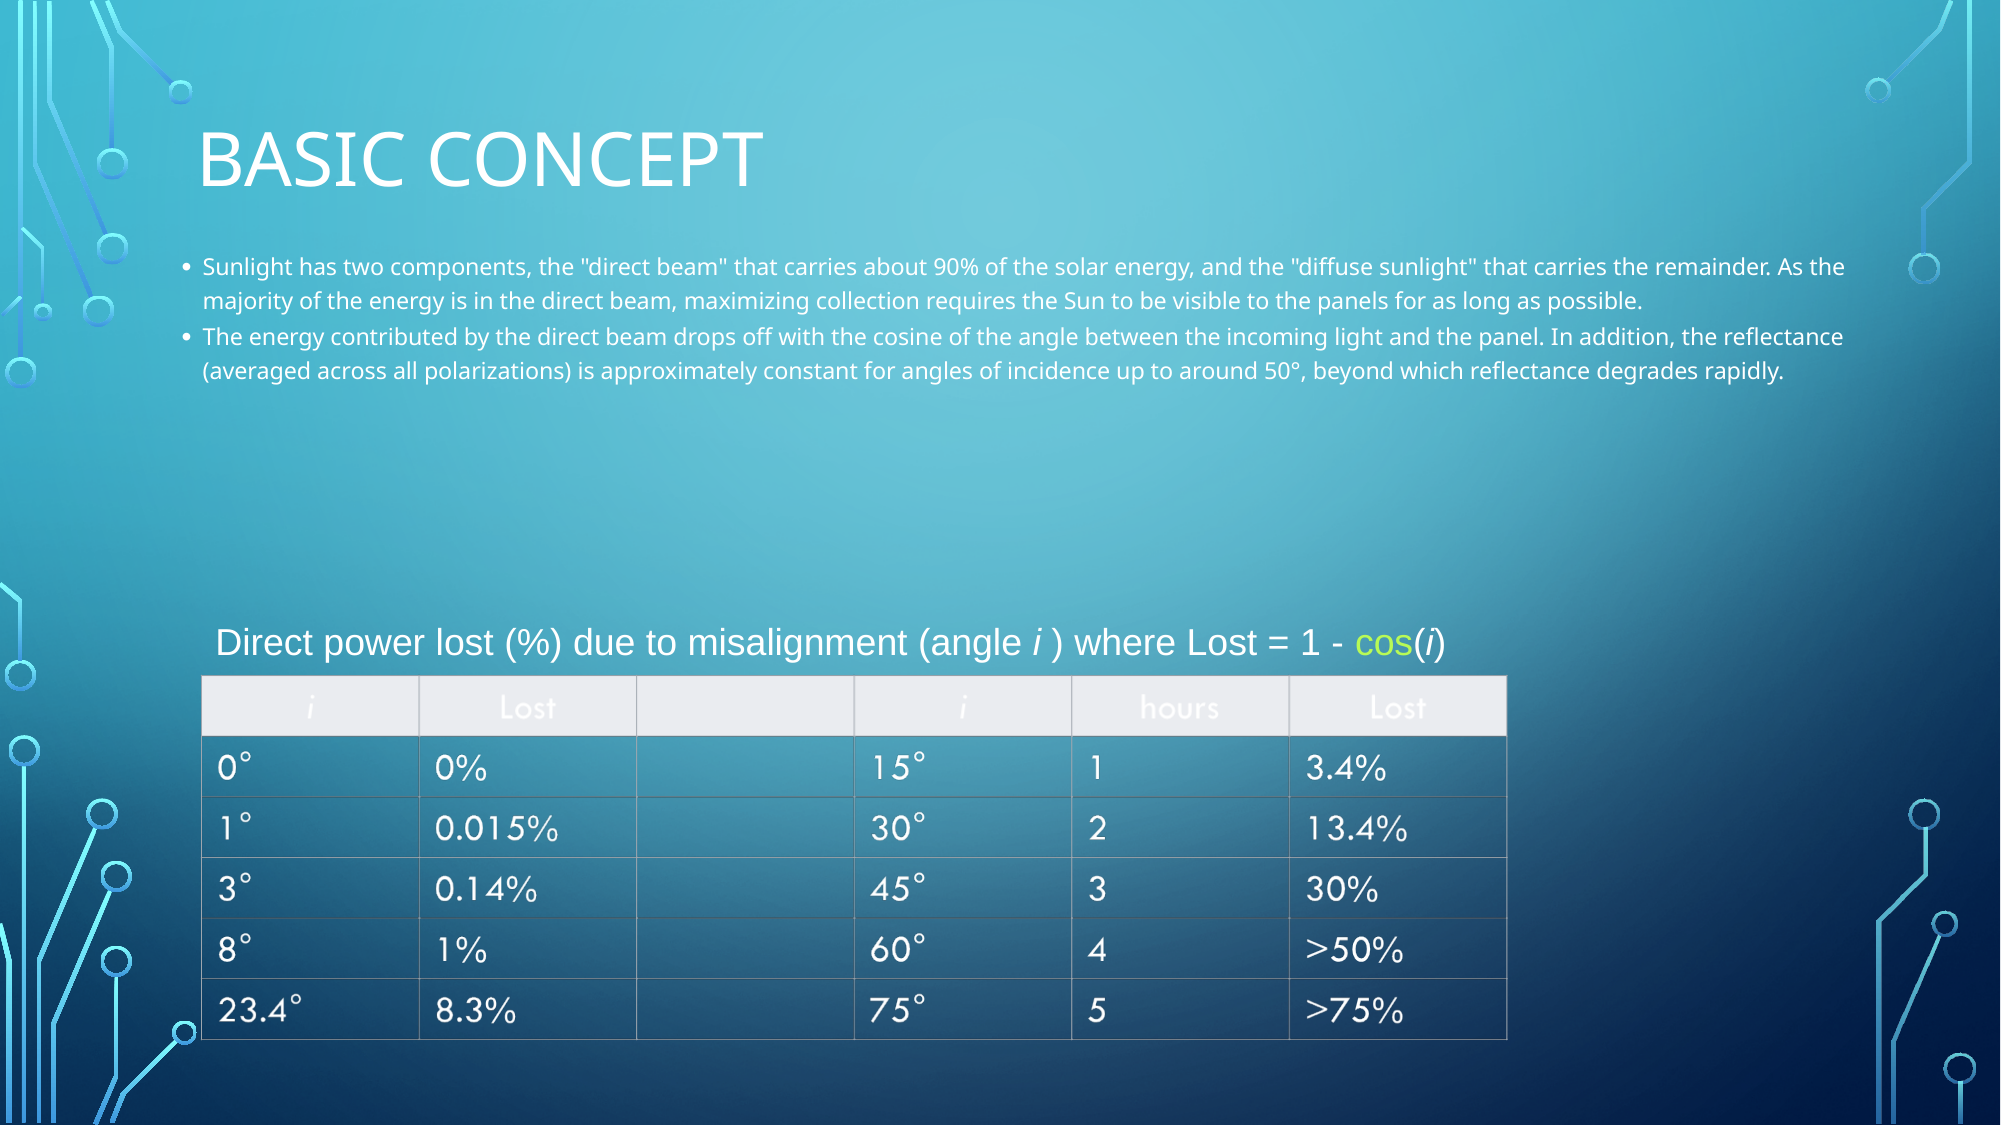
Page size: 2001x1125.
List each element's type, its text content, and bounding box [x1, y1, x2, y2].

picture [200, 670, 1509, 1055]
text_box Direct power lost (%) due to misalignment (angle i ) where Lost = 1 - cos(i) [200, 610, 1651, 671]
title BASIC Concept [180, 41, 1806, 239]
list Sunlight has two components, the "direct beam" that carries about 90% of the solar energy, and the "diffuse sunlight" that carries the remainder. As the majority of the energy is in the direct beam, maximizing collection requires the Sun to be visible to the panels for as long as possible. The energy contributed by the direct beam drops off with the cosine of the angle between the incoming light and the panel. In addition, the reflectance (averaged across all polarizations) is approximately constant for angles of incidence up to around 50°, beyond which reflectance degrades rapidly. [166, 239, 1920, 425]
